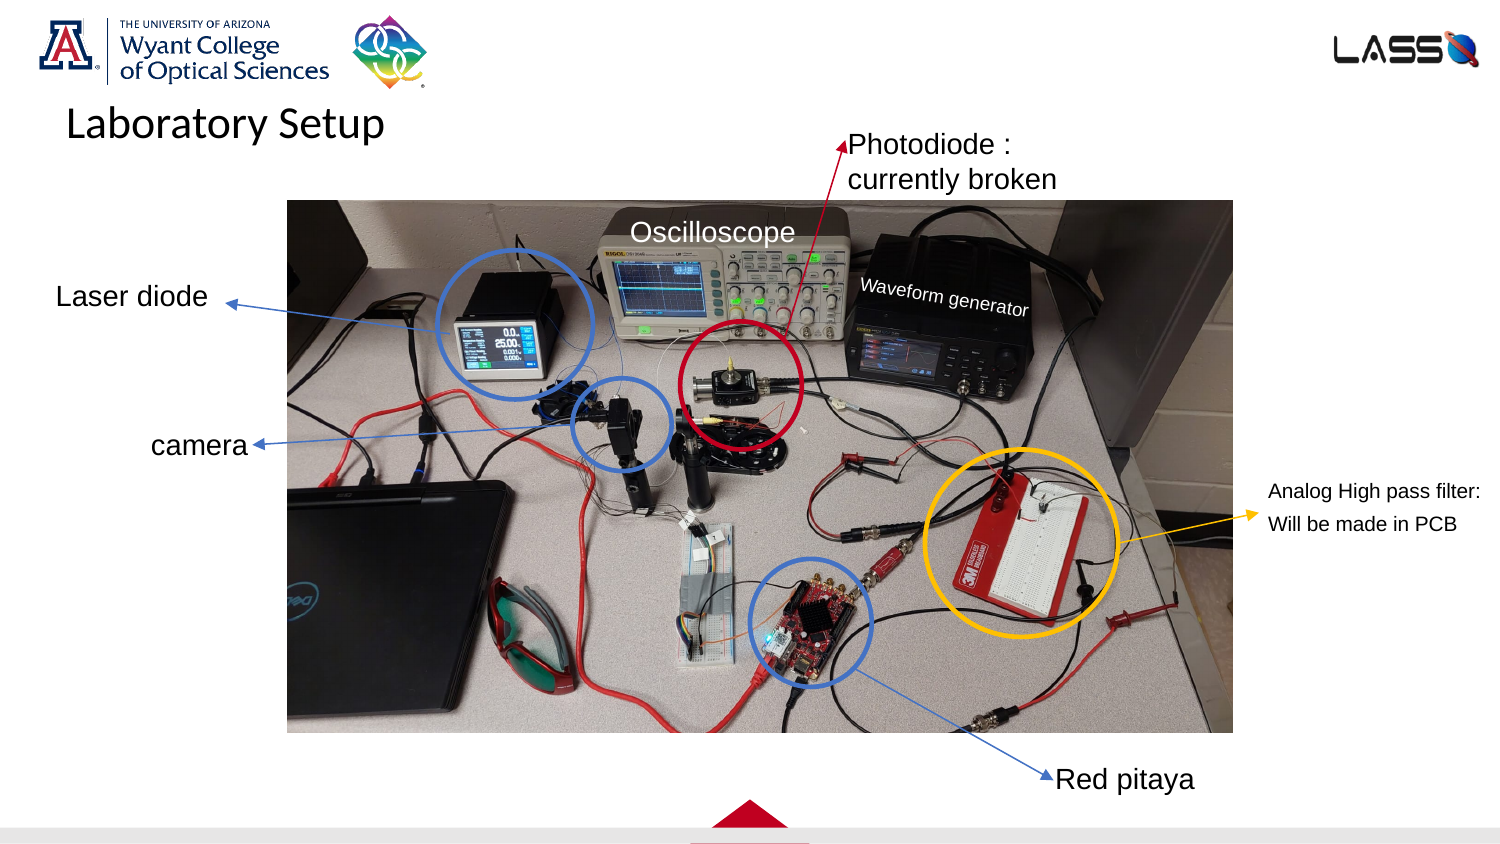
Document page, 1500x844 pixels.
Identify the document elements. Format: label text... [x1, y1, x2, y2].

text_box Analog High pass filter: Will be made in PCB [1253, 462, 1500, 516]
text_box Photodiode : currently broken [832, 110, 1099, 164]
text_box Red pitaya [1058, 745, 1264, 783]
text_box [252, 424, 573, 446]
text_box camera [135, 411, 281, 499]
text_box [853, 667, 1054, 781]
text_box Laser diode [40, 262, 226, 344]
picture [352, 15, 427, 51]
picture [1331, 20, 1485, 74]
picture [37, 18, 329, 85]
title Laboratory Setup [51, 51, 1449, 189]
picture [287, 200, 1234, 734]
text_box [783, 139, 846, 341]
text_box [1117, 512, 1260, 544]
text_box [224, 302, 451, 335]
